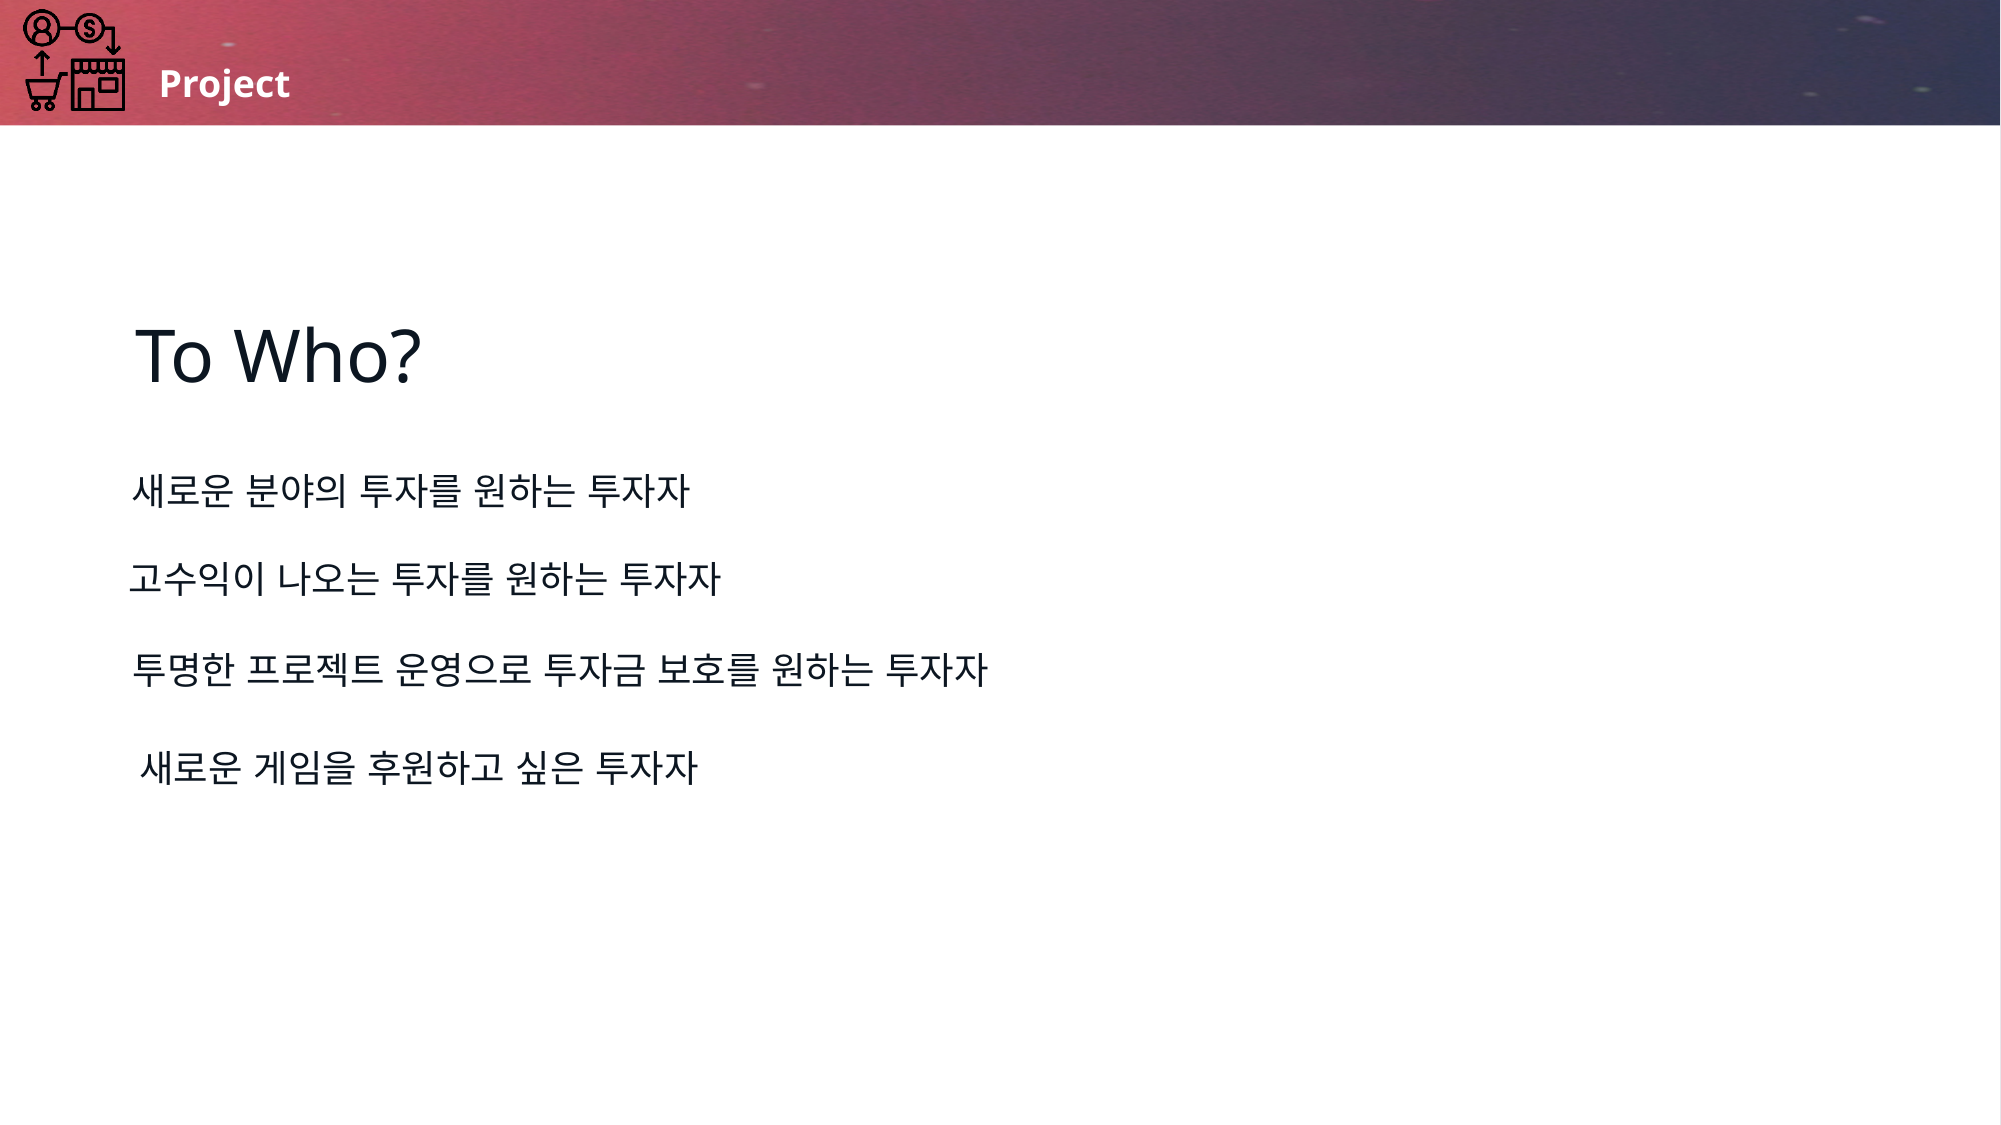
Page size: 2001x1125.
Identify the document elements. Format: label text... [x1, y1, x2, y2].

text_box 새로운 분야의 투자를 원하는 투자자 [117, 460, 1009, 521]
text_box 투명한 프로젝트 운영으로 투자금 보호를 원하는 투자자 [118, 639, 1048, 700]
text_box 고수익이 나오는 투자를 원하는 투자자 [114, 548, 906, 609]
text_box 새로운 게임을 후원하고 싶은 투자자 [124, 738, 1011, 798]
text_box To Who? [120, 302, 473, 405]
title Project [143, 51, 510, 113]
picture [0, 0, 2001, 1125]
